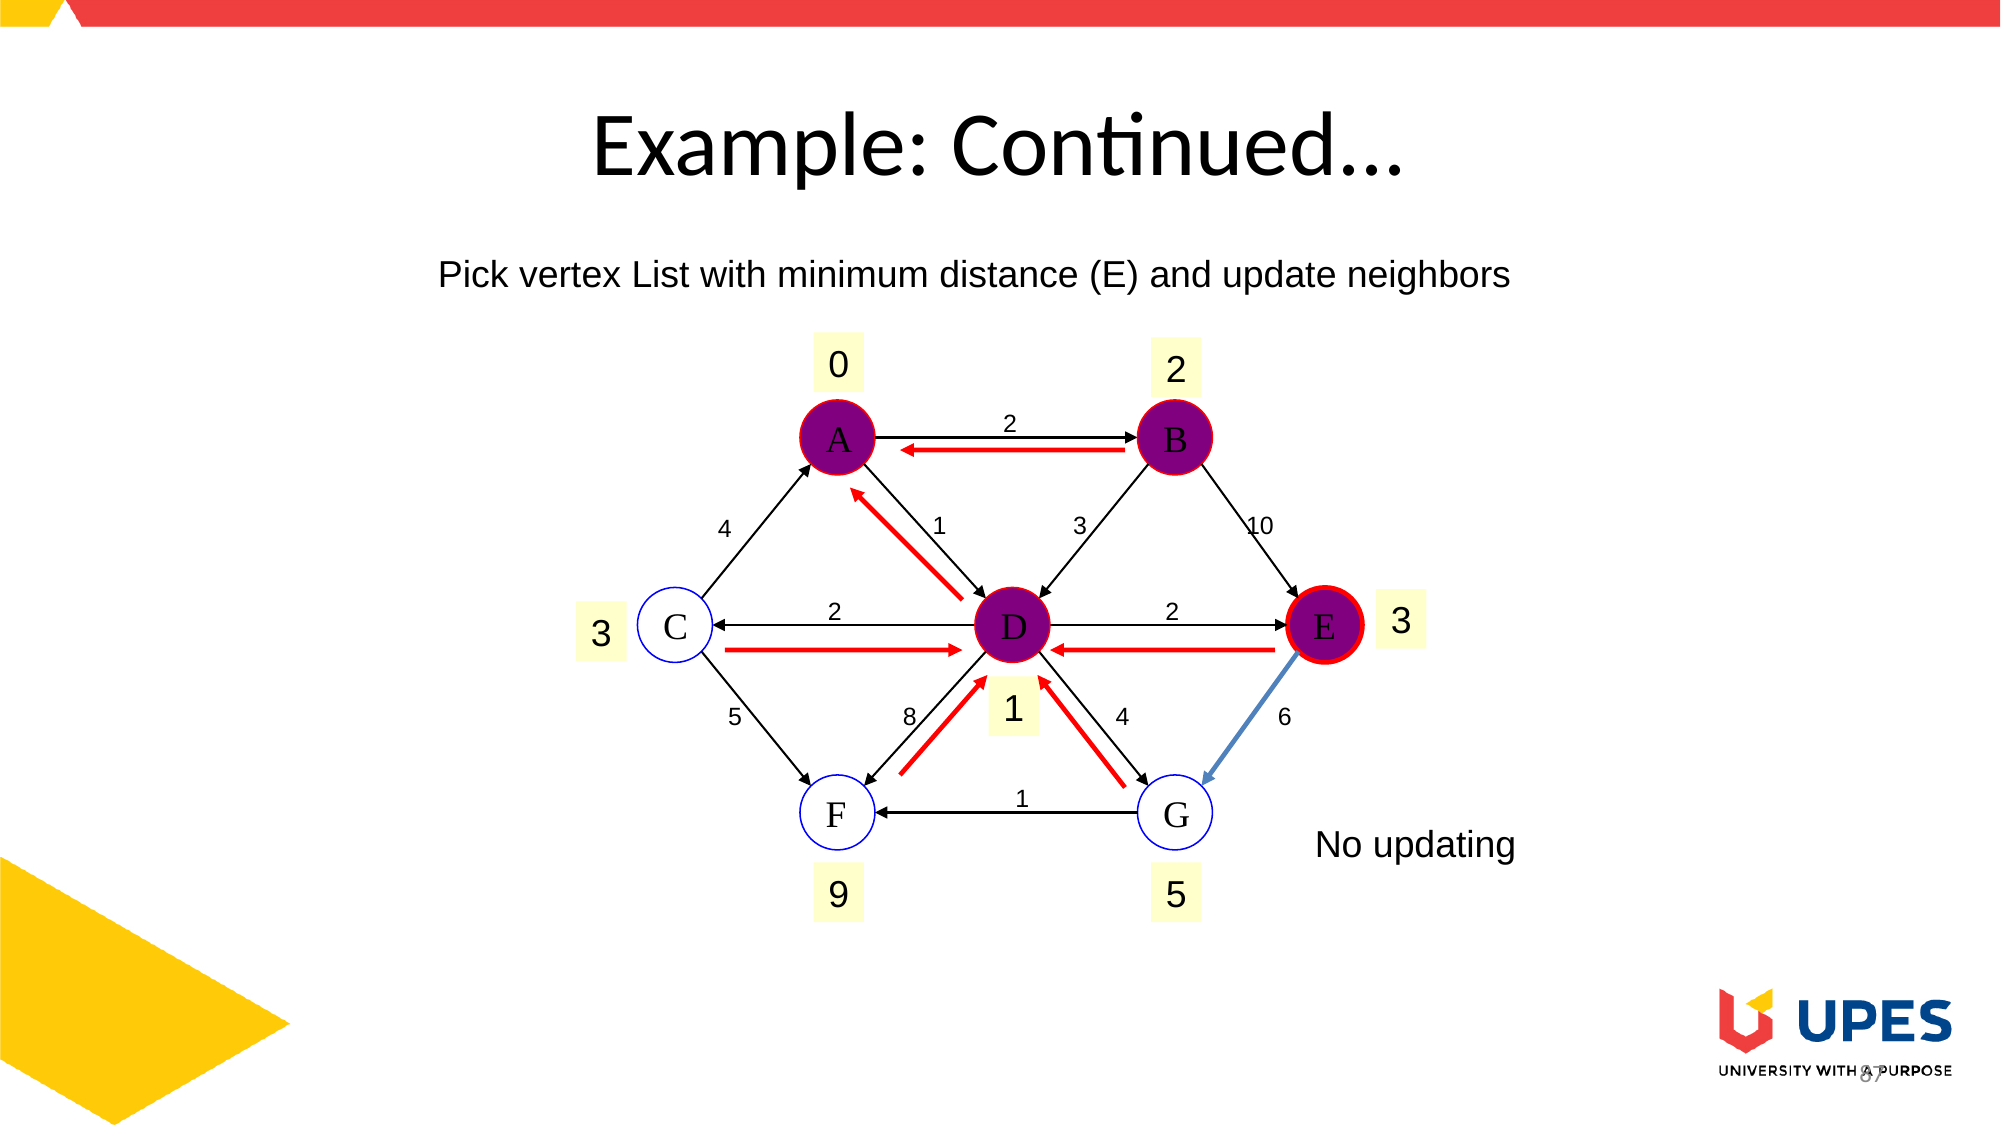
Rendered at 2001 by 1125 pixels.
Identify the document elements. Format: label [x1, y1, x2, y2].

text_box [813, 862, 864, 923]
text_box [1151, 862, 1202, 923]
text_box [1299, 812, 1650, 873]
title [99, 45, 1900, 233]
text_box [576, 601, 627, 662]
text_box [1151, 337, 1202, 398]
text_box [1376, 589, 1427, 649]
text_box [637, 399, 1363, 850]
slide_number [1433, 1042, 1900, 1103]
picture [0, 0, 2001, 1125]
text_box [423, 242, 1527, 303]
text_box [813, 332, 864, 393]
